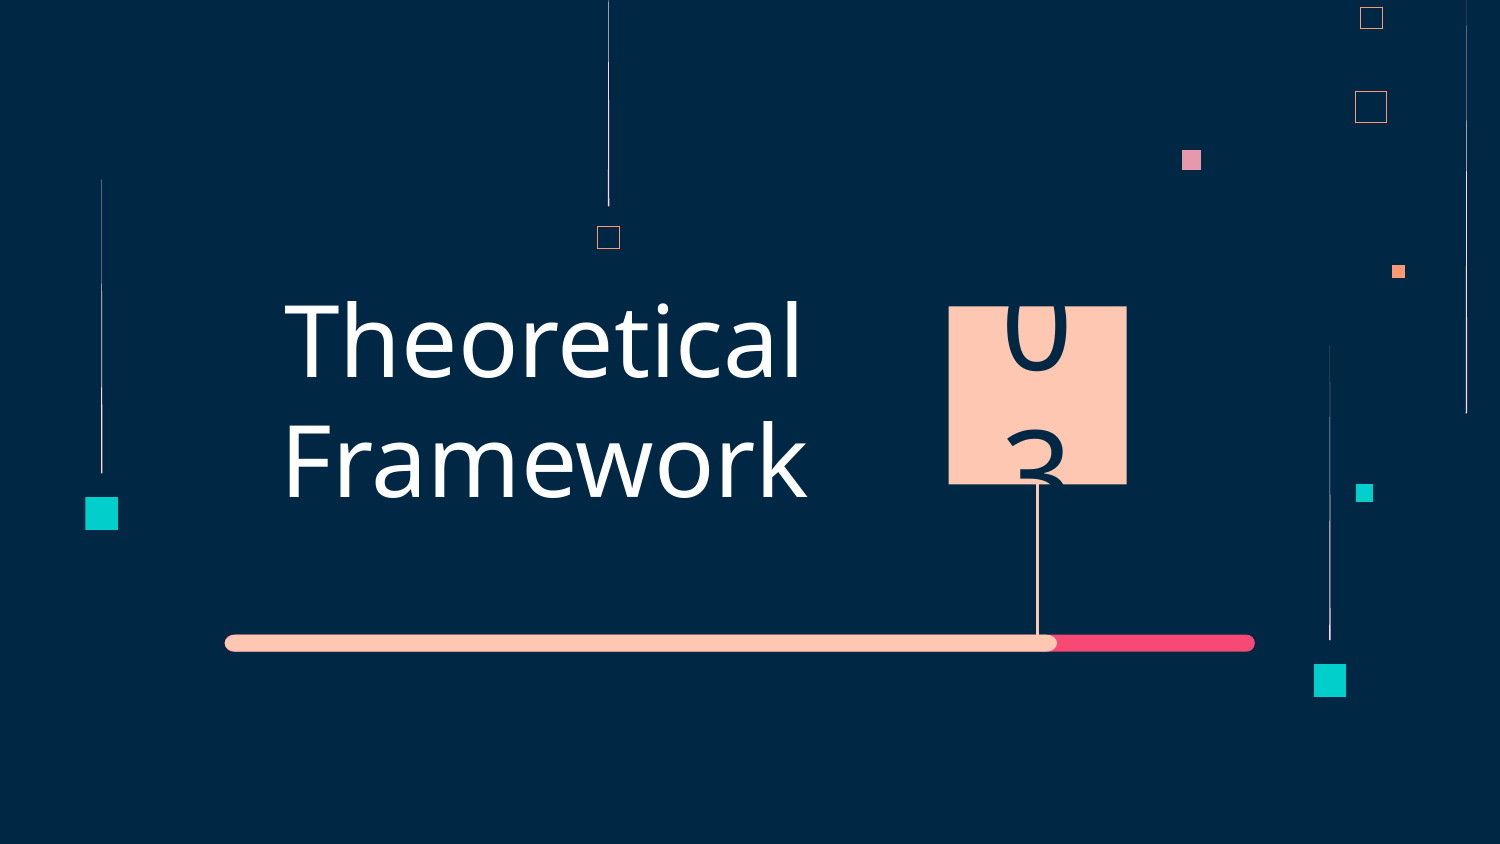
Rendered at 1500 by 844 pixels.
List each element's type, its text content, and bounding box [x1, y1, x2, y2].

title Theoretical Framework [186, 395, 905, 533]
text_box [224, 634, 1058, 652]
text_box [948, 306, 1127, 485]
title 03 [957, 348, 1119, 443]
text_box [1049, 634, 1255, 652]
